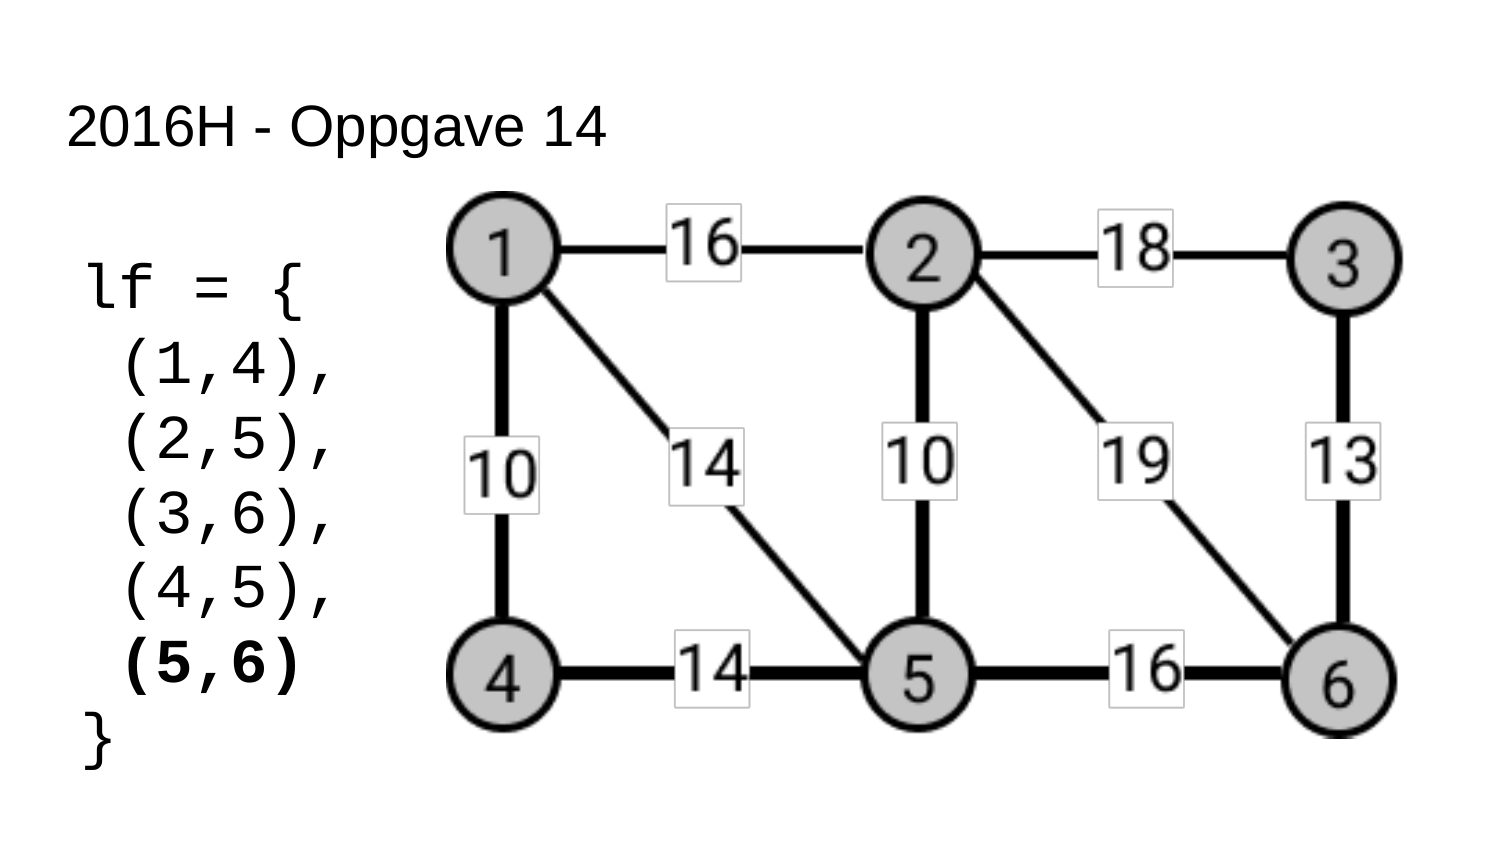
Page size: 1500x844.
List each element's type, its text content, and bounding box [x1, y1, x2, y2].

text_box lf = { (1,4), (2,5), (3,6), (4,5), (5,6) } [65, 230, 422, 778]
picture [446, 191, 1409, 740]
title 2016H - Oppgave 14 [51, 72, 1449, 167]
